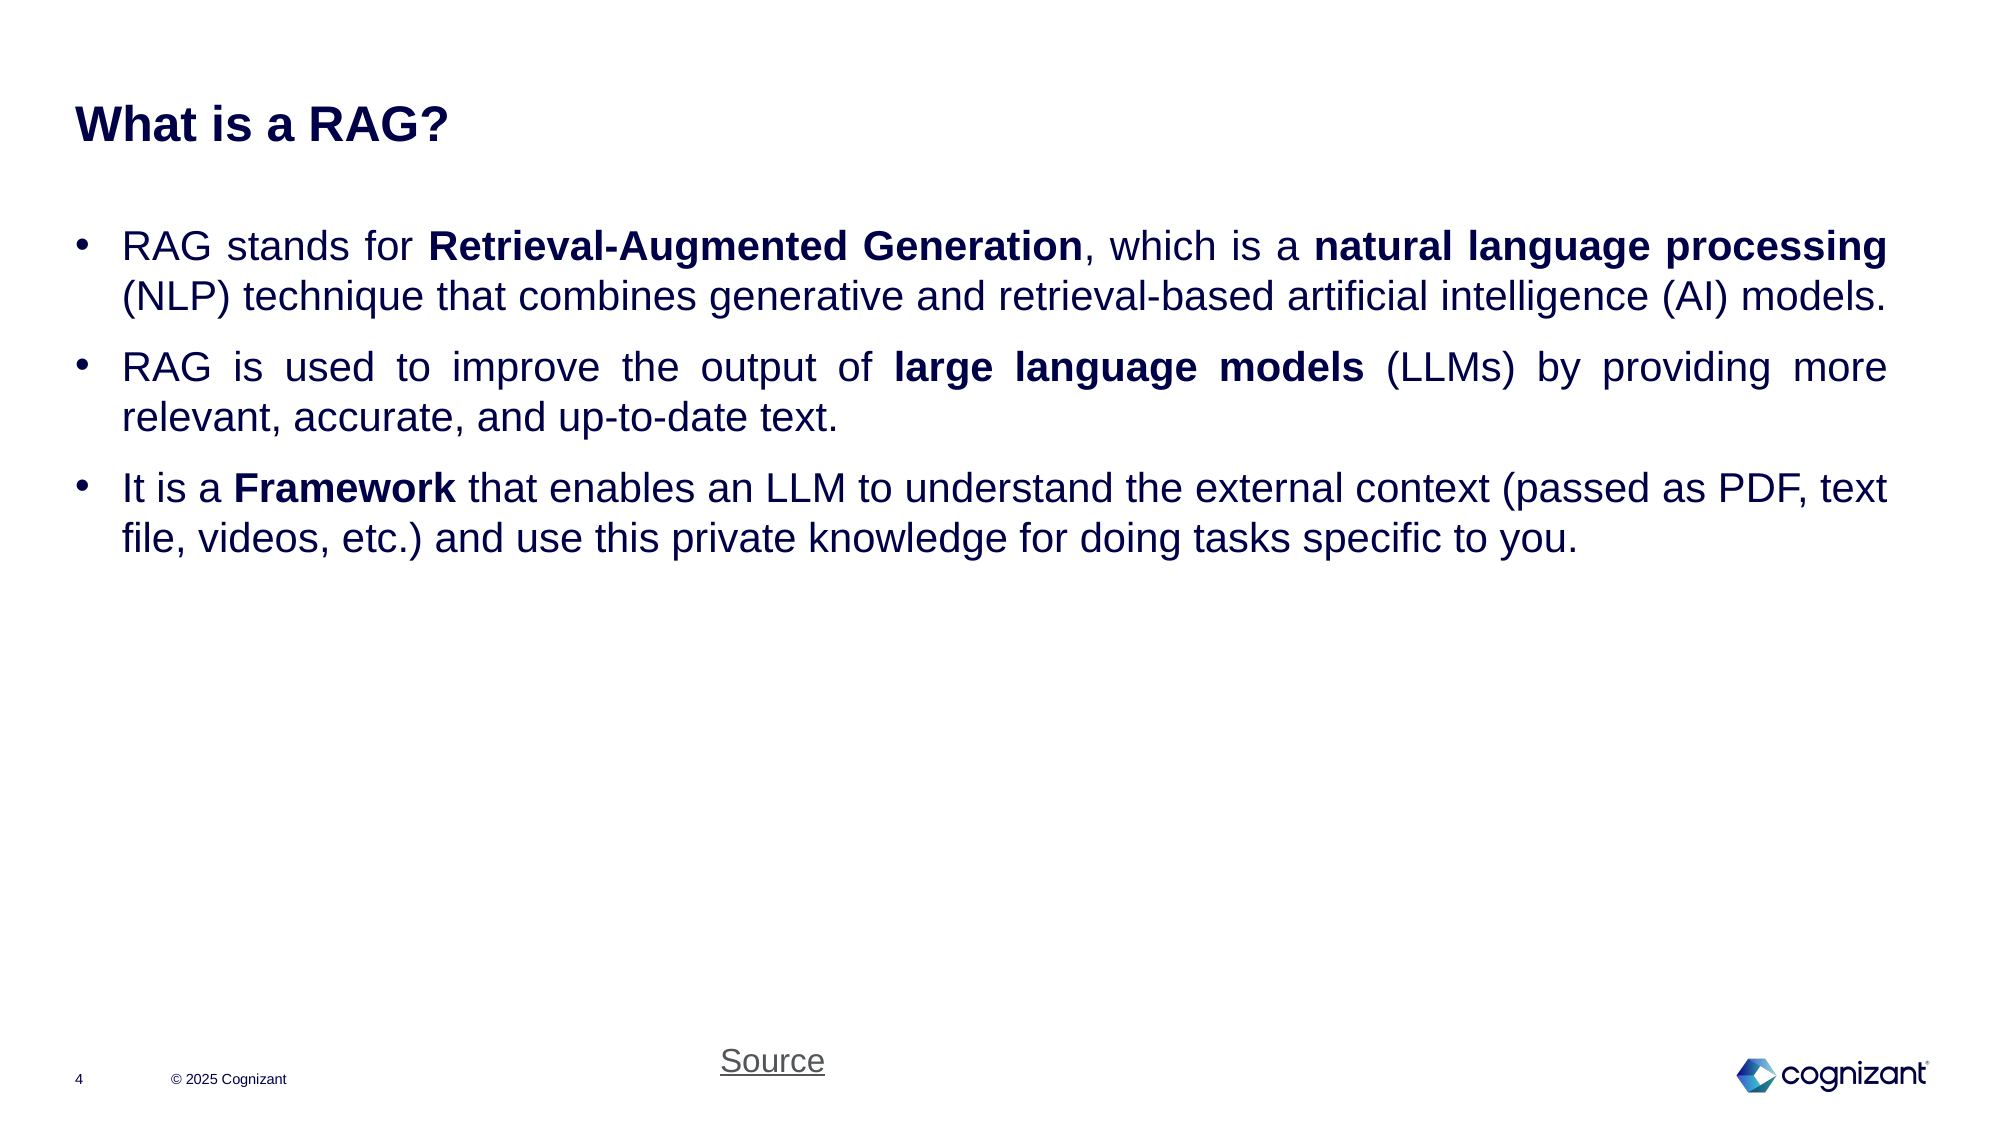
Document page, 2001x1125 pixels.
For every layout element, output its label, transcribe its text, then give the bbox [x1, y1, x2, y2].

text_box Source [719, 1038, 952, 1109]
slide_number 4 [75, 1056, 133, 1088]
picture [1719, 1042, 1943, 1109]
list RAG stands for Retrieval-Augmented Generation, which is a natural language processing (NLP) technique that combines generative and retrieval-based artificial intelligence (AI) models. RAG is used to improve the output of large language models (LLMs) by providing more relevant, accurate, and up-to-date text. It is a Framework that enables an LLM to understand the external context (passed as PDF, text file, videos, etc.) and use this private knowledge for doing tasks specific to you. [75, 218, 1889, 907]
title What is a RAG? [75, 91, 1848, 142]
footer © 2025 Cognizant [171, 1056, 368, 1088]
